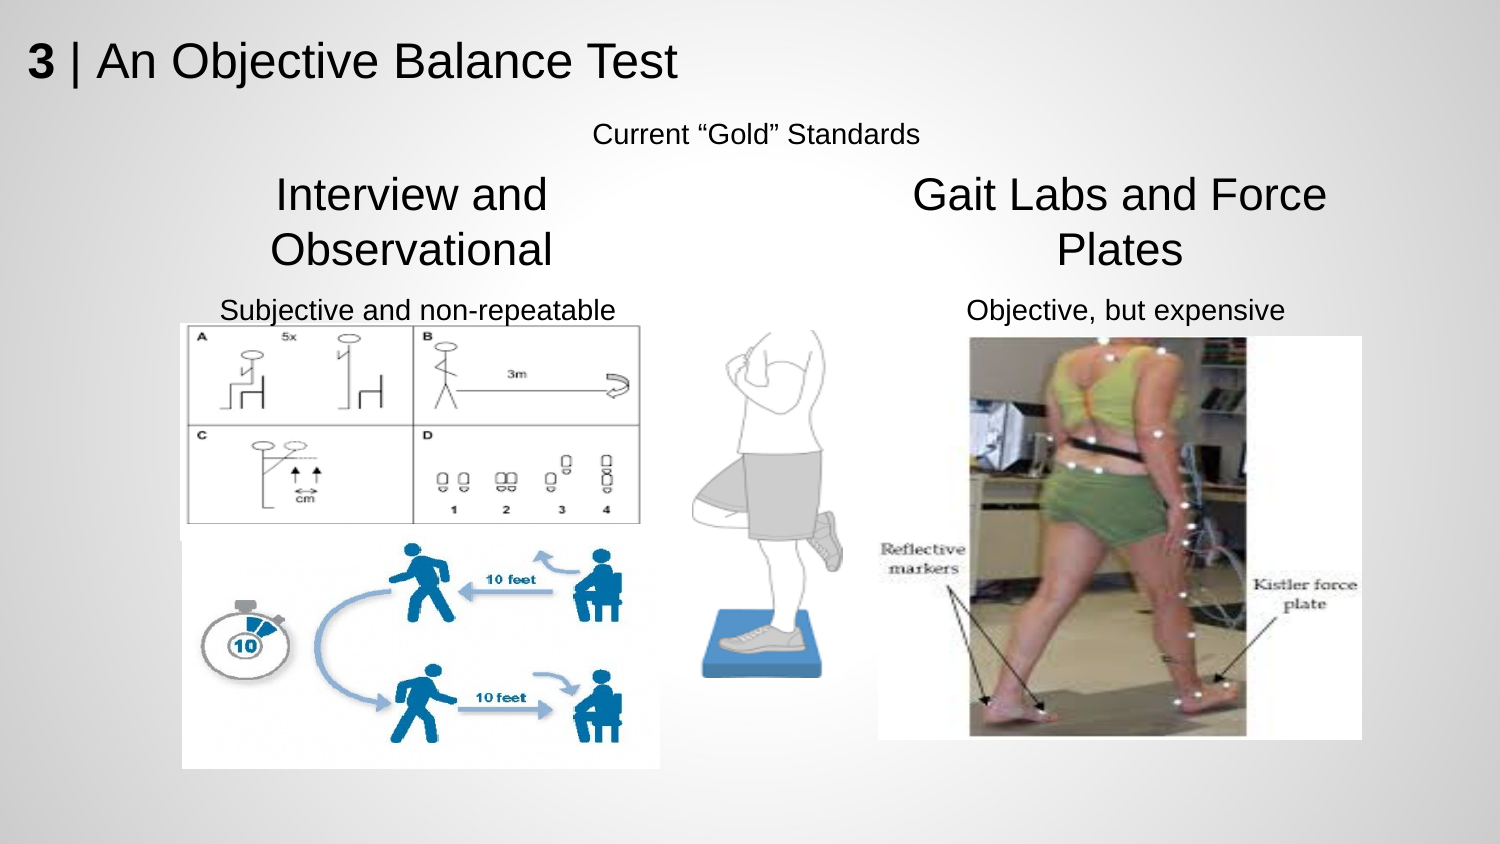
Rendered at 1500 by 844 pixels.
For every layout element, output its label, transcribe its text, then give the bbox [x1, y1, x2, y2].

text_box Gait Labs and Force Plates Objective, but expensive [881, 157, 1359, 324]
text_box Interview and Observational Subjective and non-repeatable [151, 157, 673, 324]
picture [0, 0, 1500, 844]
text_box 3 | An Objective Balance Test [12, 14, 1296, 104]
title Current “Gold” Standards [151, 89, 1362, 166]
